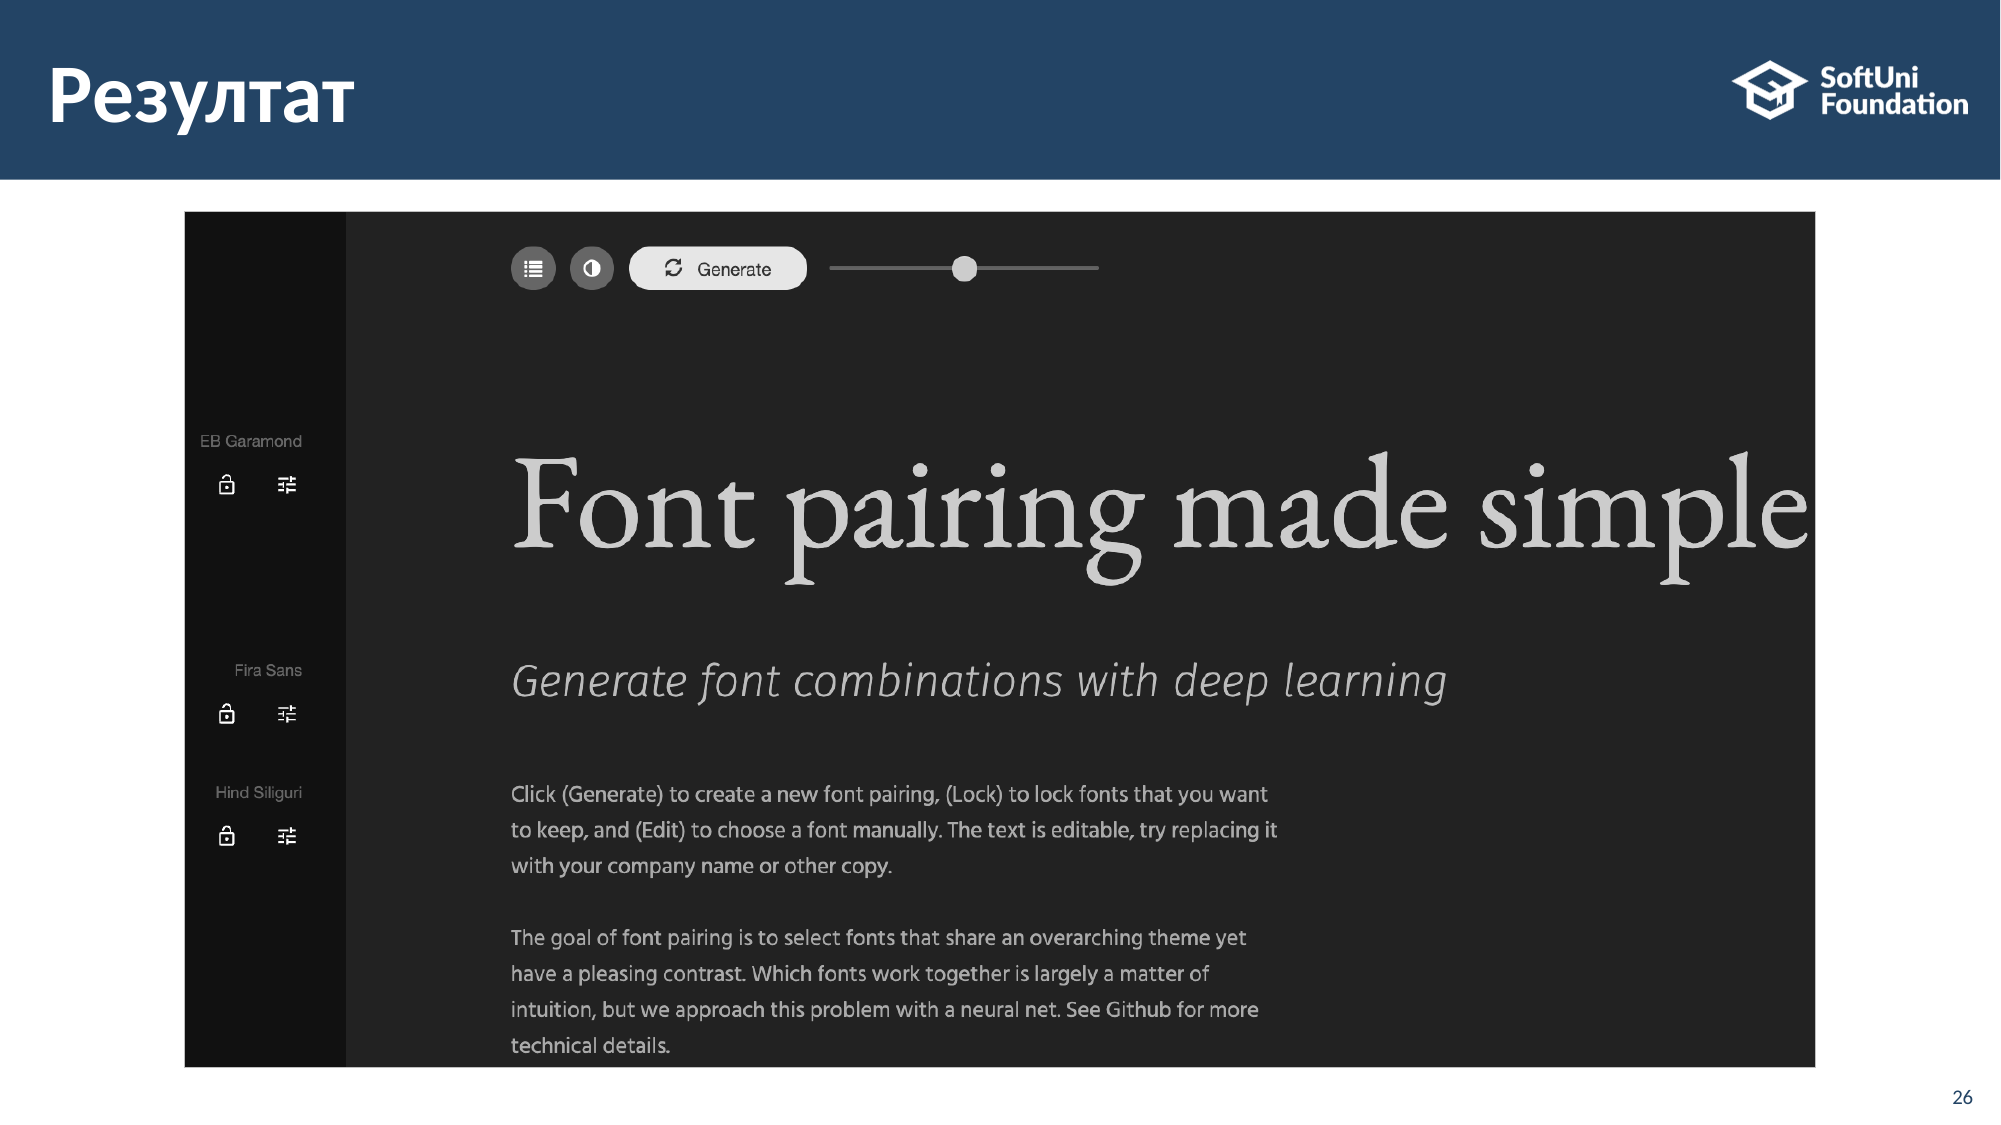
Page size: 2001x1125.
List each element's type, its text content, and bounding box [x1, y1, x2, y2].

picture [184, 211, 1816, 1068]
slide_number 26 [1927, 1067, 1989, 1117]
title Резултат [31, 16, 1716, 162]
picture [1731, 60, 1968, 120]
